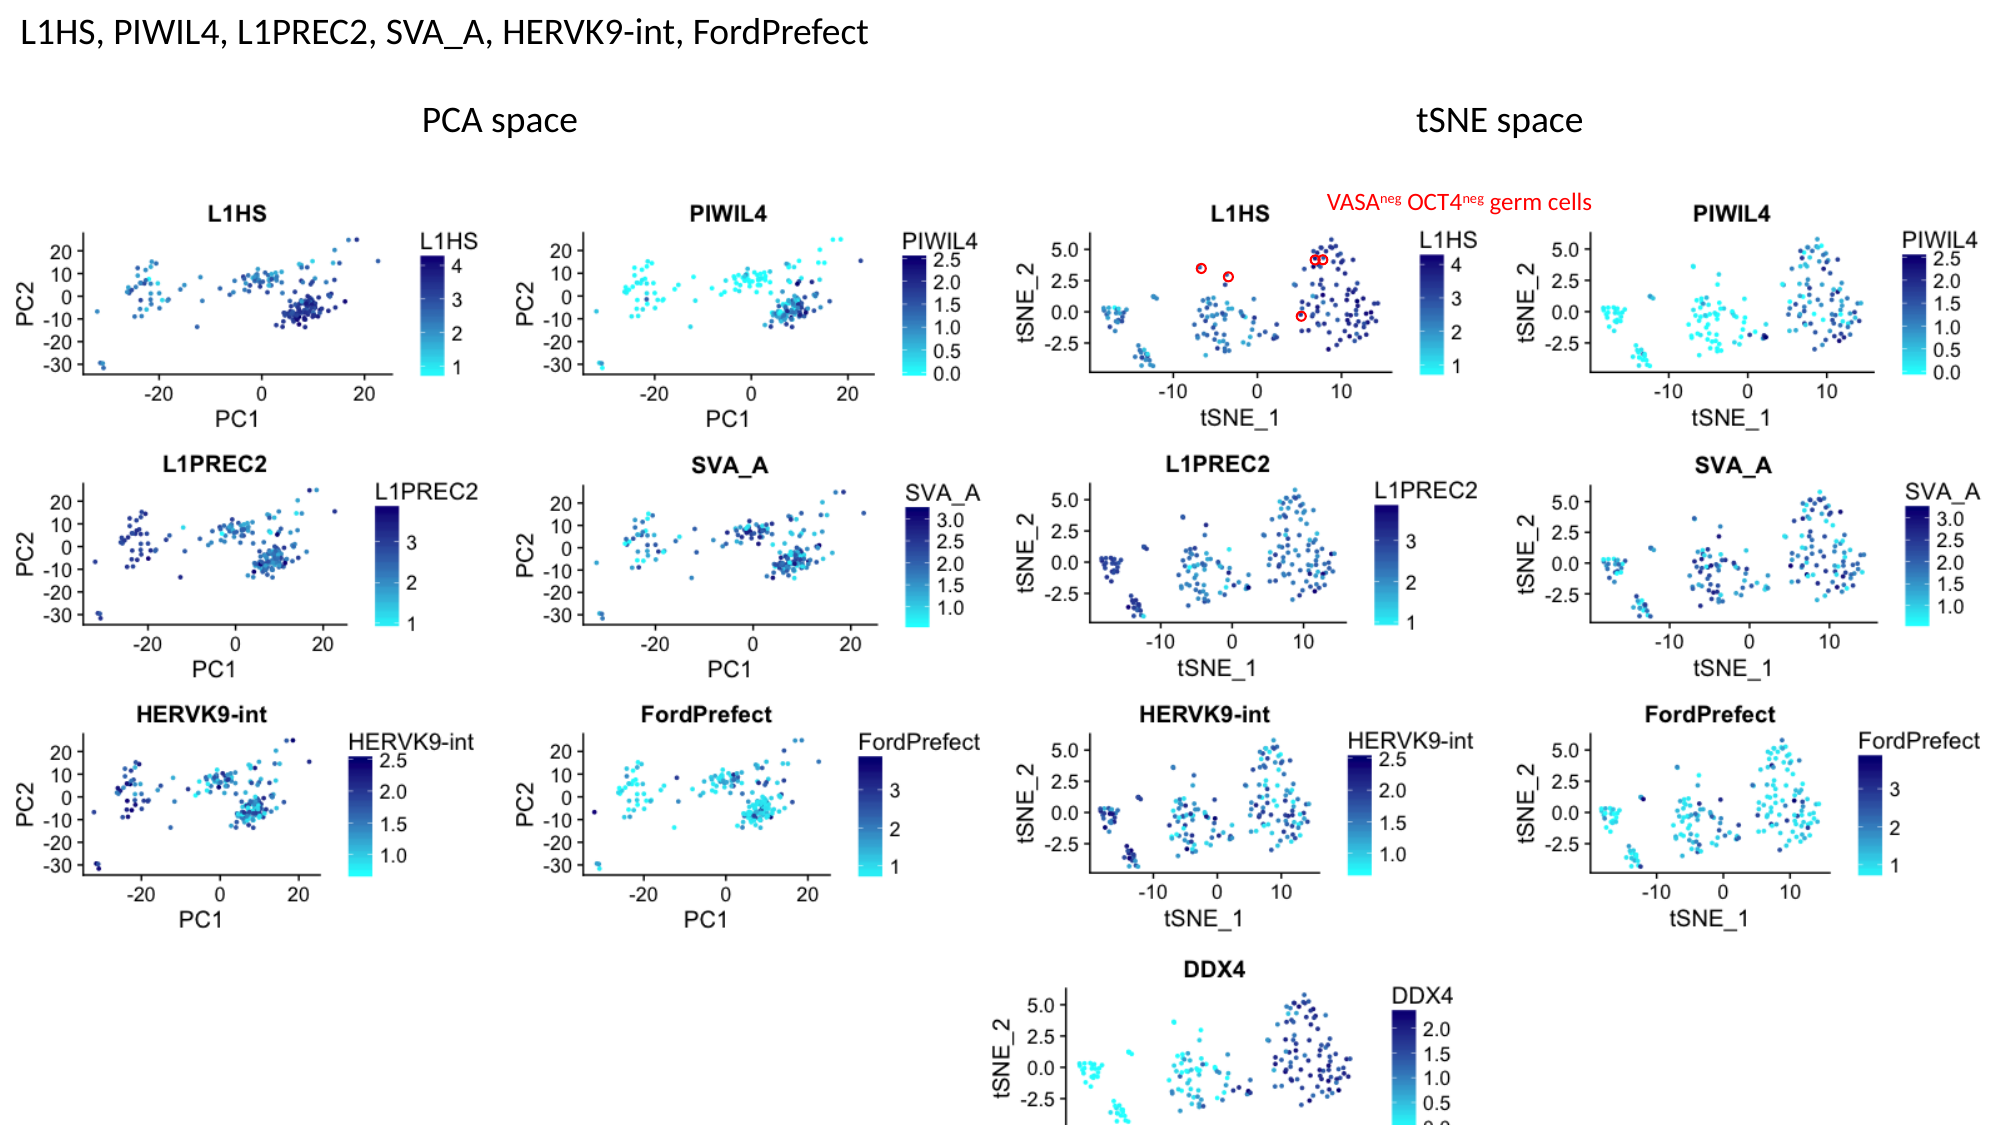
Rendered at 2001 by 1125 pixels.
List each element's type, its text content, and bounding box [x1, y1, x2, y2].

text_box L1HS, PIWIL4, L1PREC2, SVA_A, HERVK9-int, FordPrefect [5, 0, 885, 60]
text_box tSNE space [1000, 87, 2000, 148]
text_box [1196, 178, 1625, 321]
text_box PCA space [0, 87, 1000, 148]
picture [0, 193, 2000, 1125]
